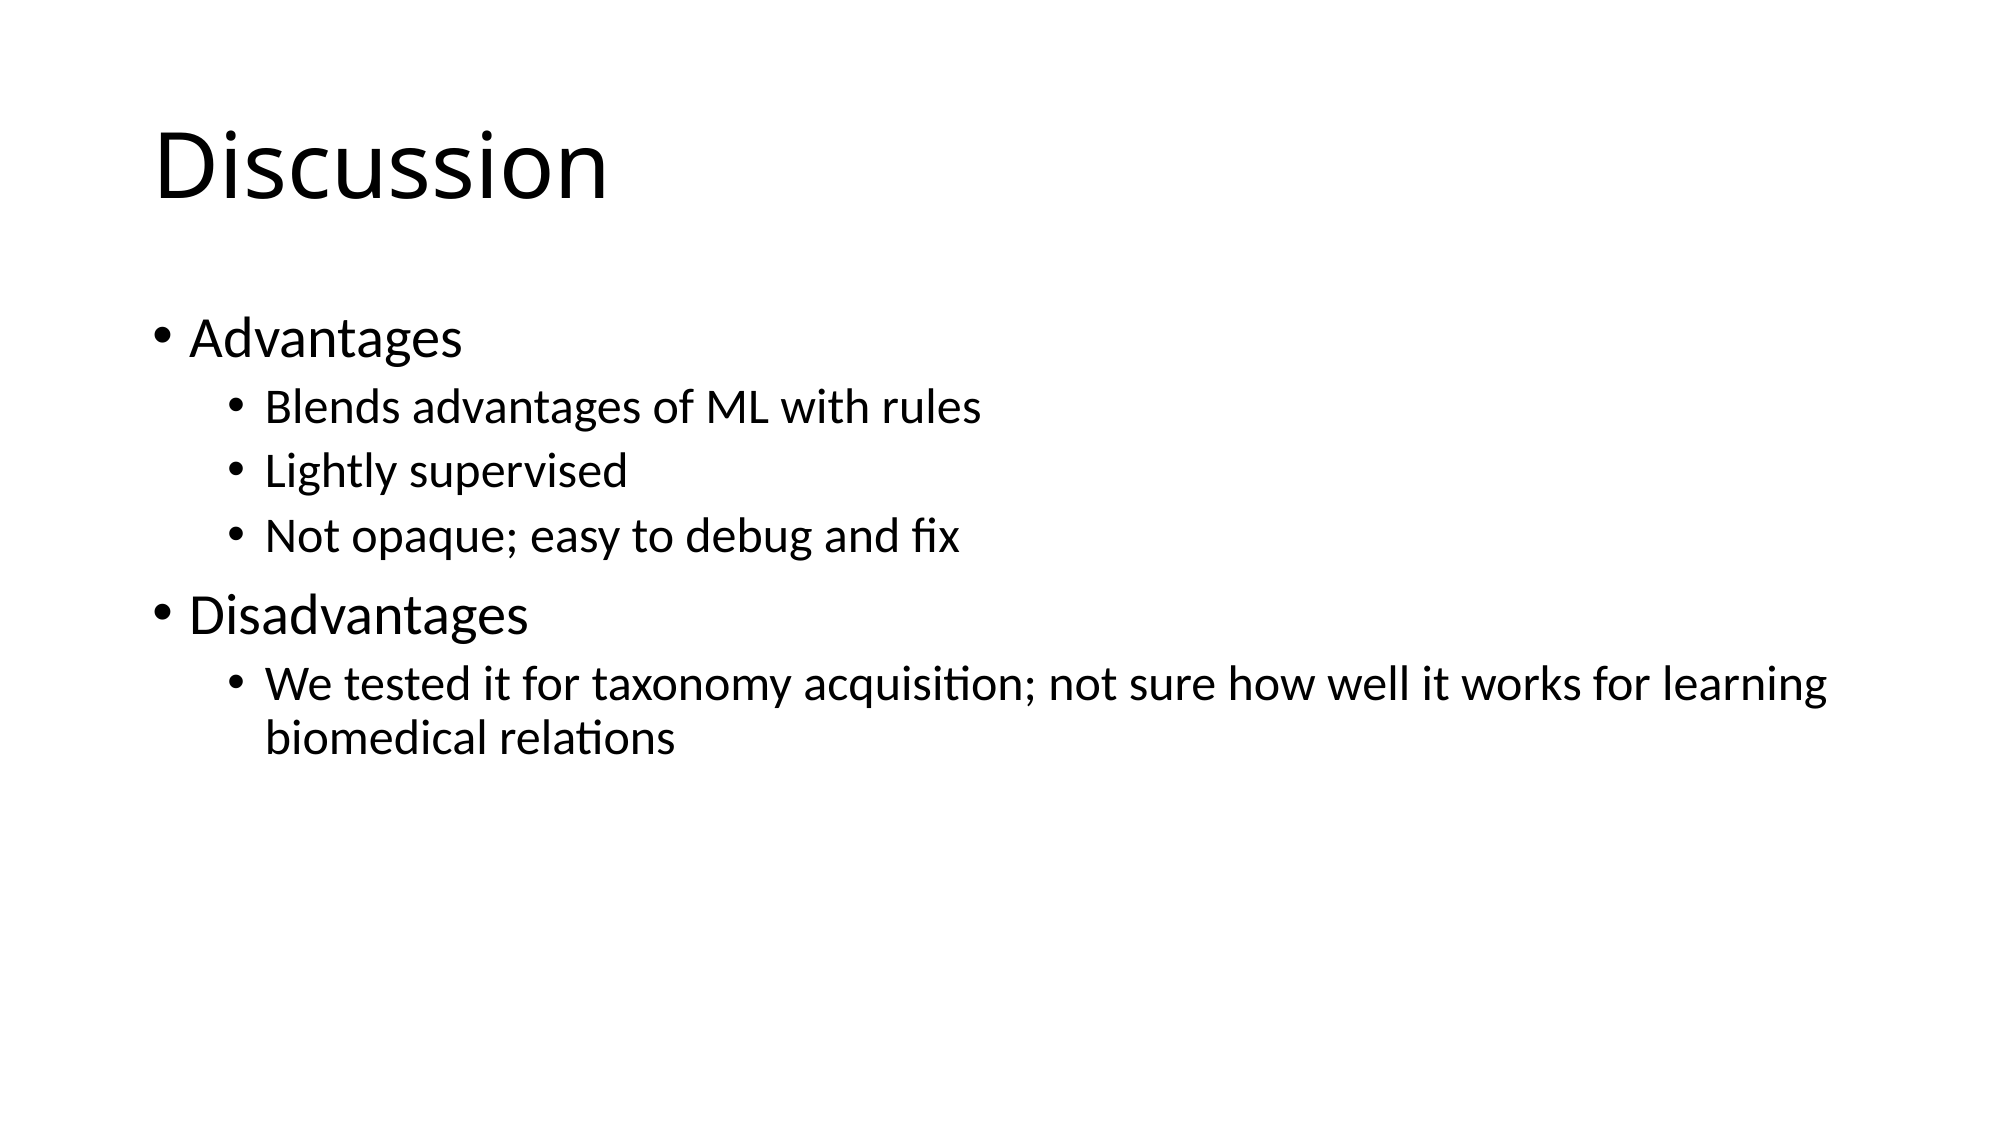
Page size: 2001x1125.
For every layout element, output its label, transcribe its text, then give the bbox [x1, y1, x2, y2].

list Advantages Blends advantages of ML with rules Lightly supervised Not opaque; easy to debug and fix Disadvantages We tested it for taxonomy acquisition; not sure how well it works for learning biomedical relations [137, 299, 1863, 1014]
title Discussion [137, 59, 1863, 278]
